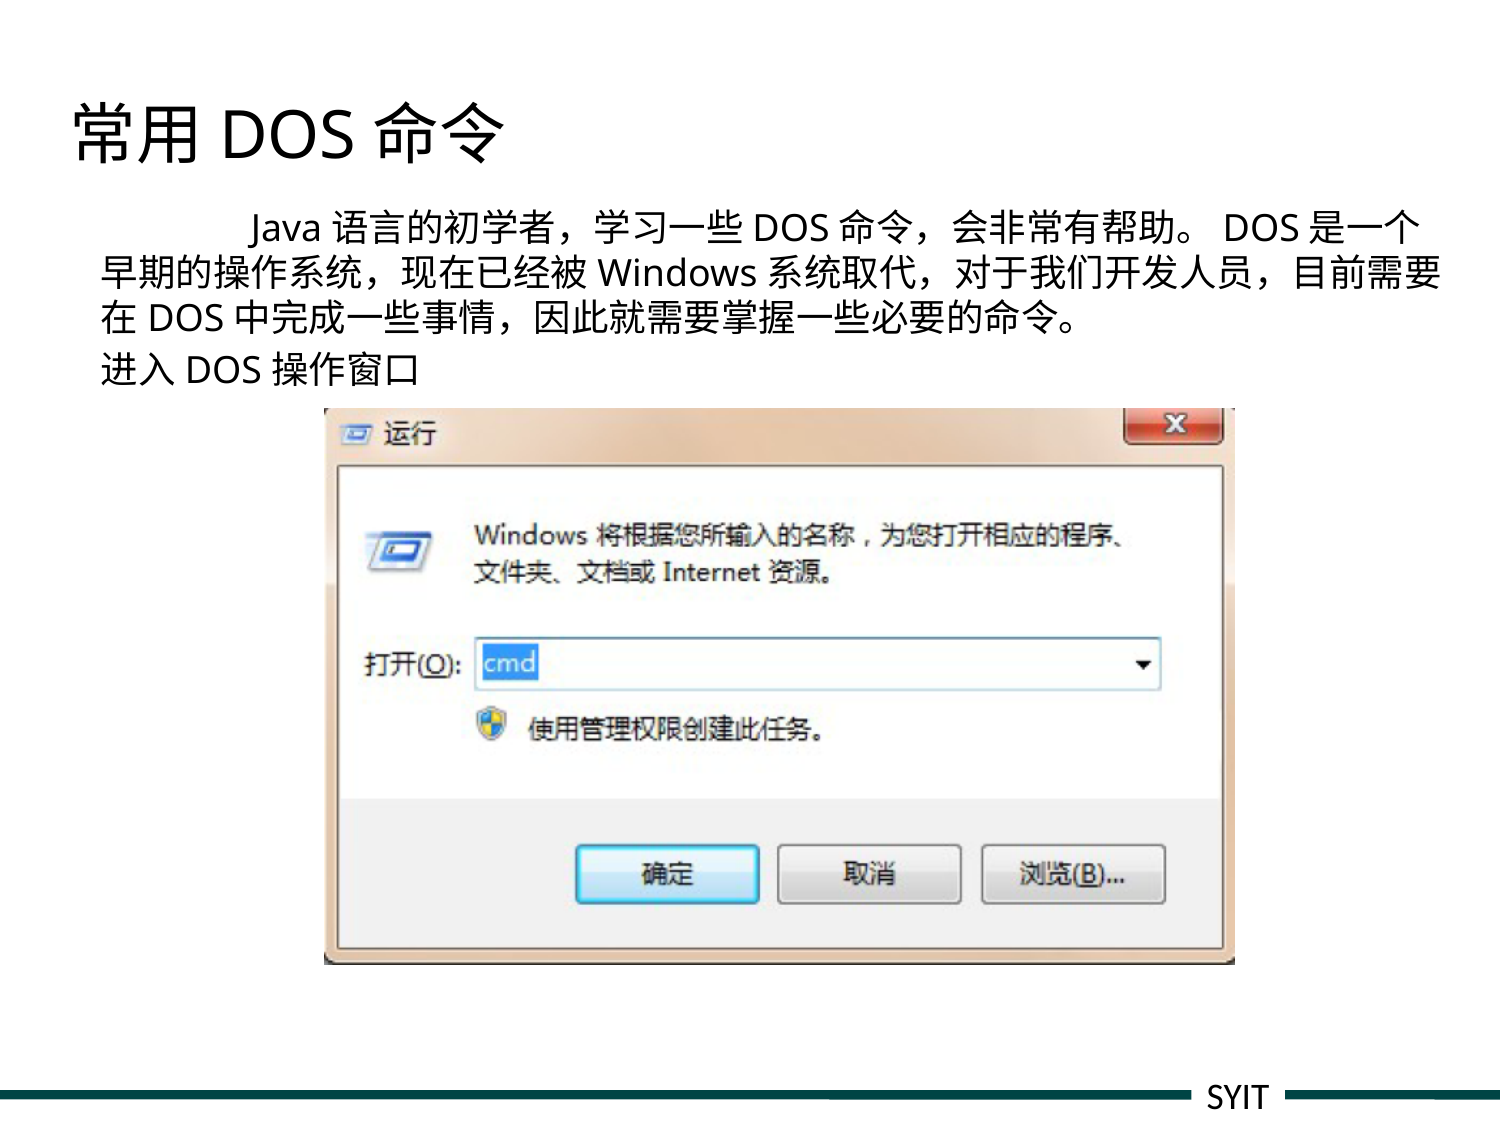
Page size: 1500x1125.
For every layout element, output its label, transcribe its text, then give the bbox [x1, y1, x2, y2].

subtitle Java语言的初学者，学习一些DOS命令，会非常有帮助。DOS是一个早期的操作系统，现在已经被Windows系统取代，对于我们开发人员，目前需要在DOS中完成一些事情，因此就需要掌握一些必要的命令。 进入DOS操作窗口 [29, 196, 1459, 1024]
title 常用DOS命令 [54, 59, 1042, 196]
picture [324, 408, 1235, 965]
text_box SYIT [1191, 1064, 1285, 1124]
